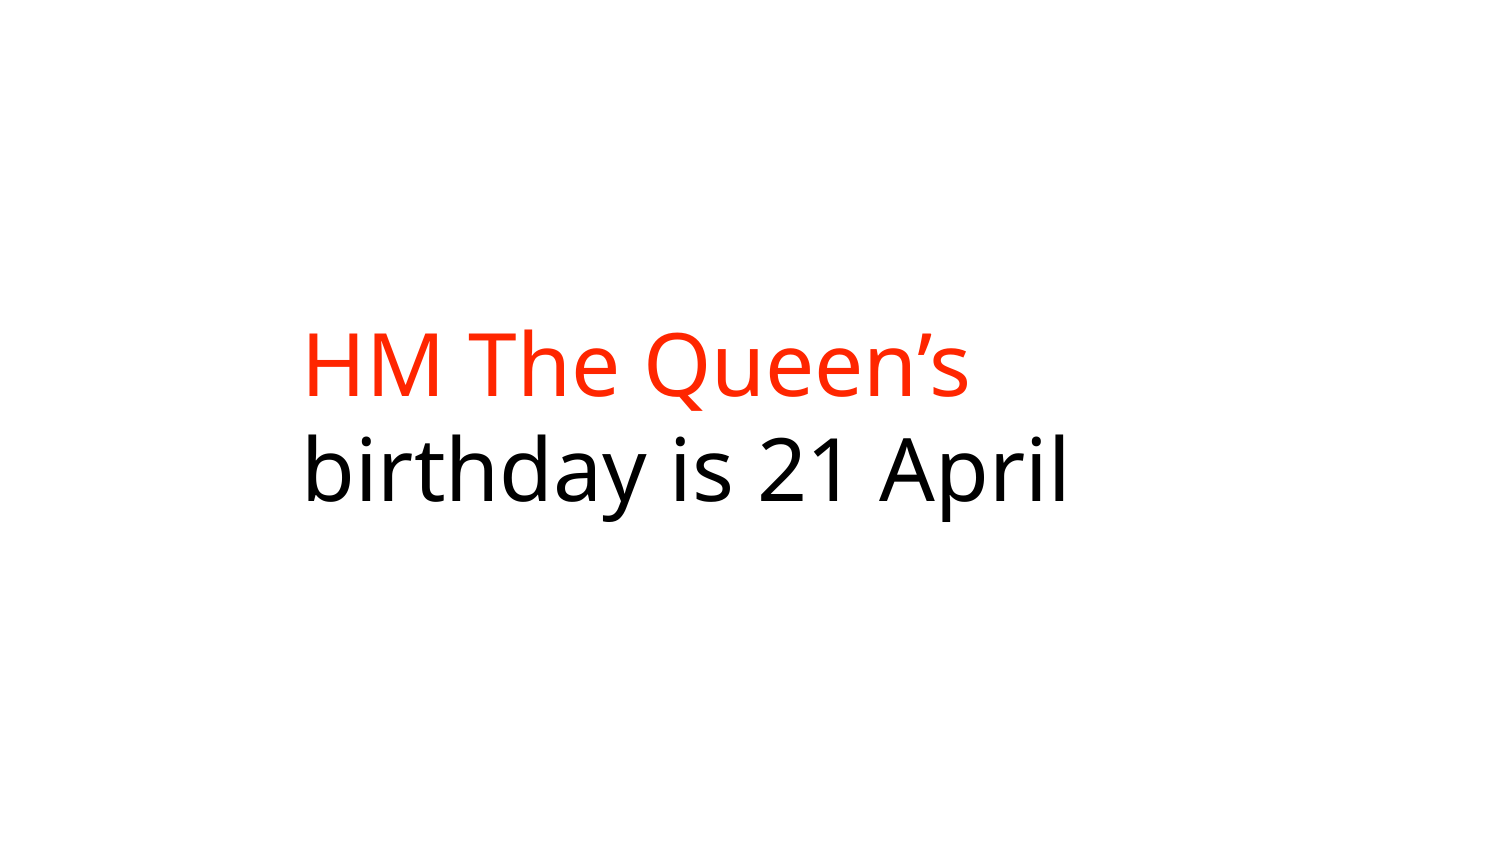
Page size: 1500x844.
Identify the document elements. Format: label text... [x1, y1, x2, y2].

title HM The Queen’s birthday is 21 April [296, 0, 1204, 843]
